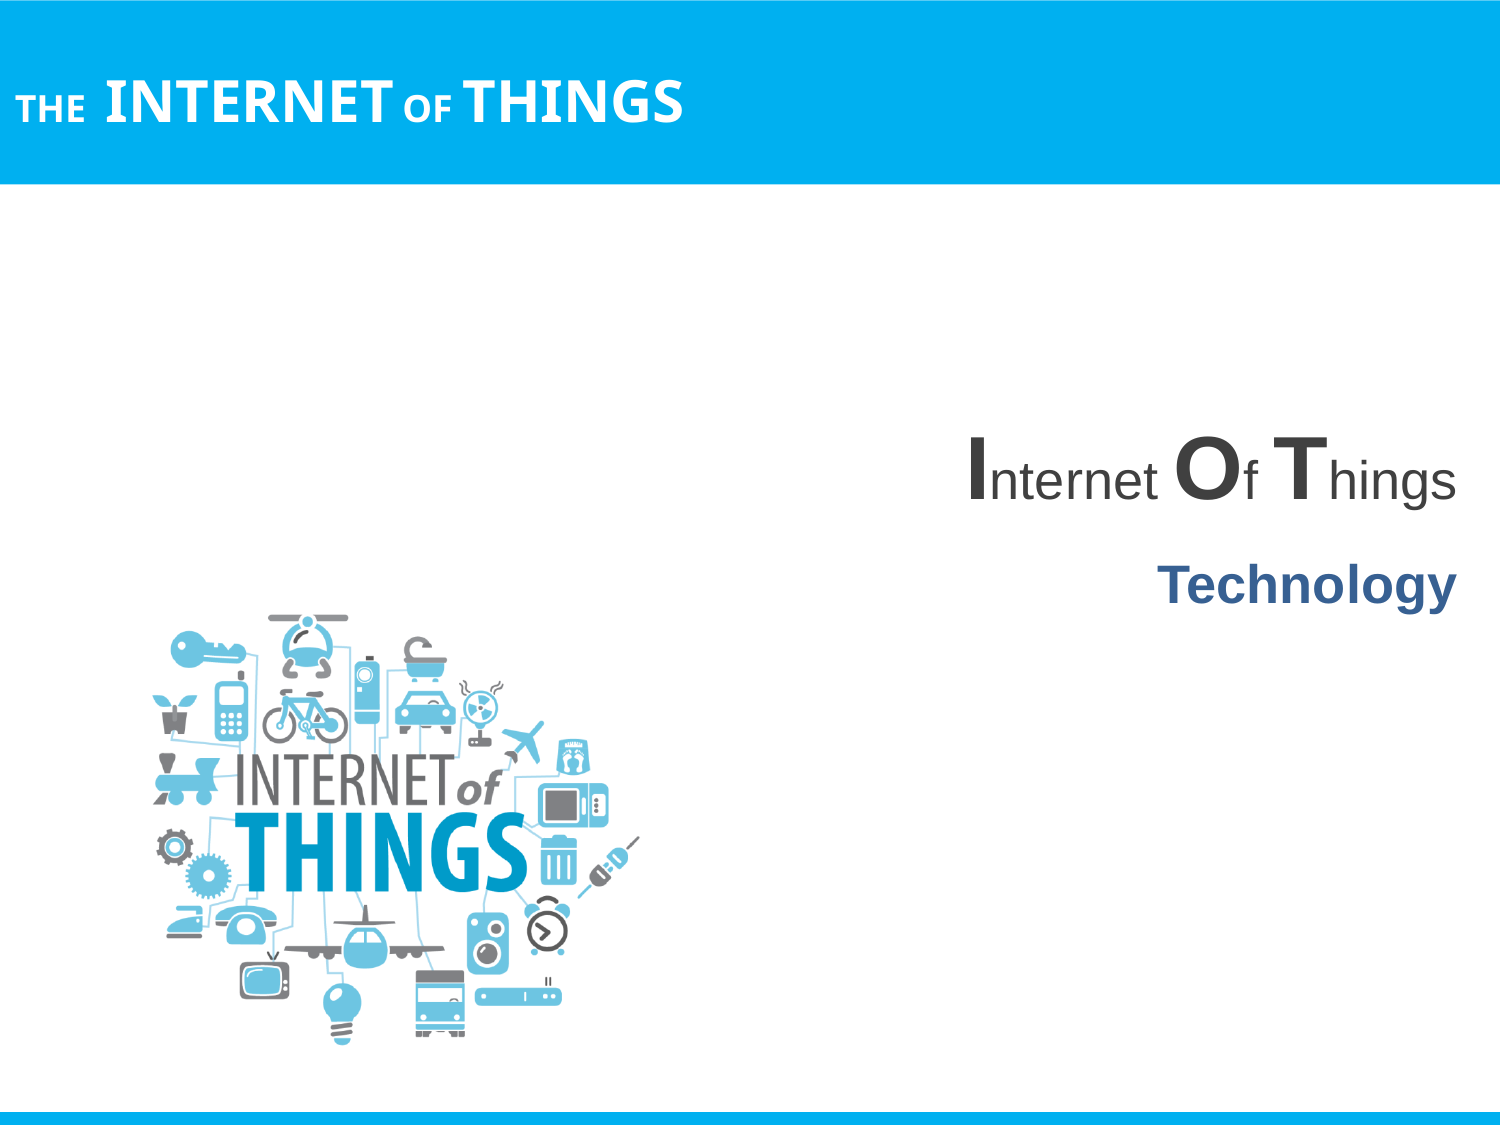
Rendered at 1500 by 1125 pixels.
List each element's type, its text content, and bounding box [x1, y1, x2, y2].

picture [147, 609, 646, 1051]
text_box Internet Of Things Technology [336, 348, 1473, 623]
